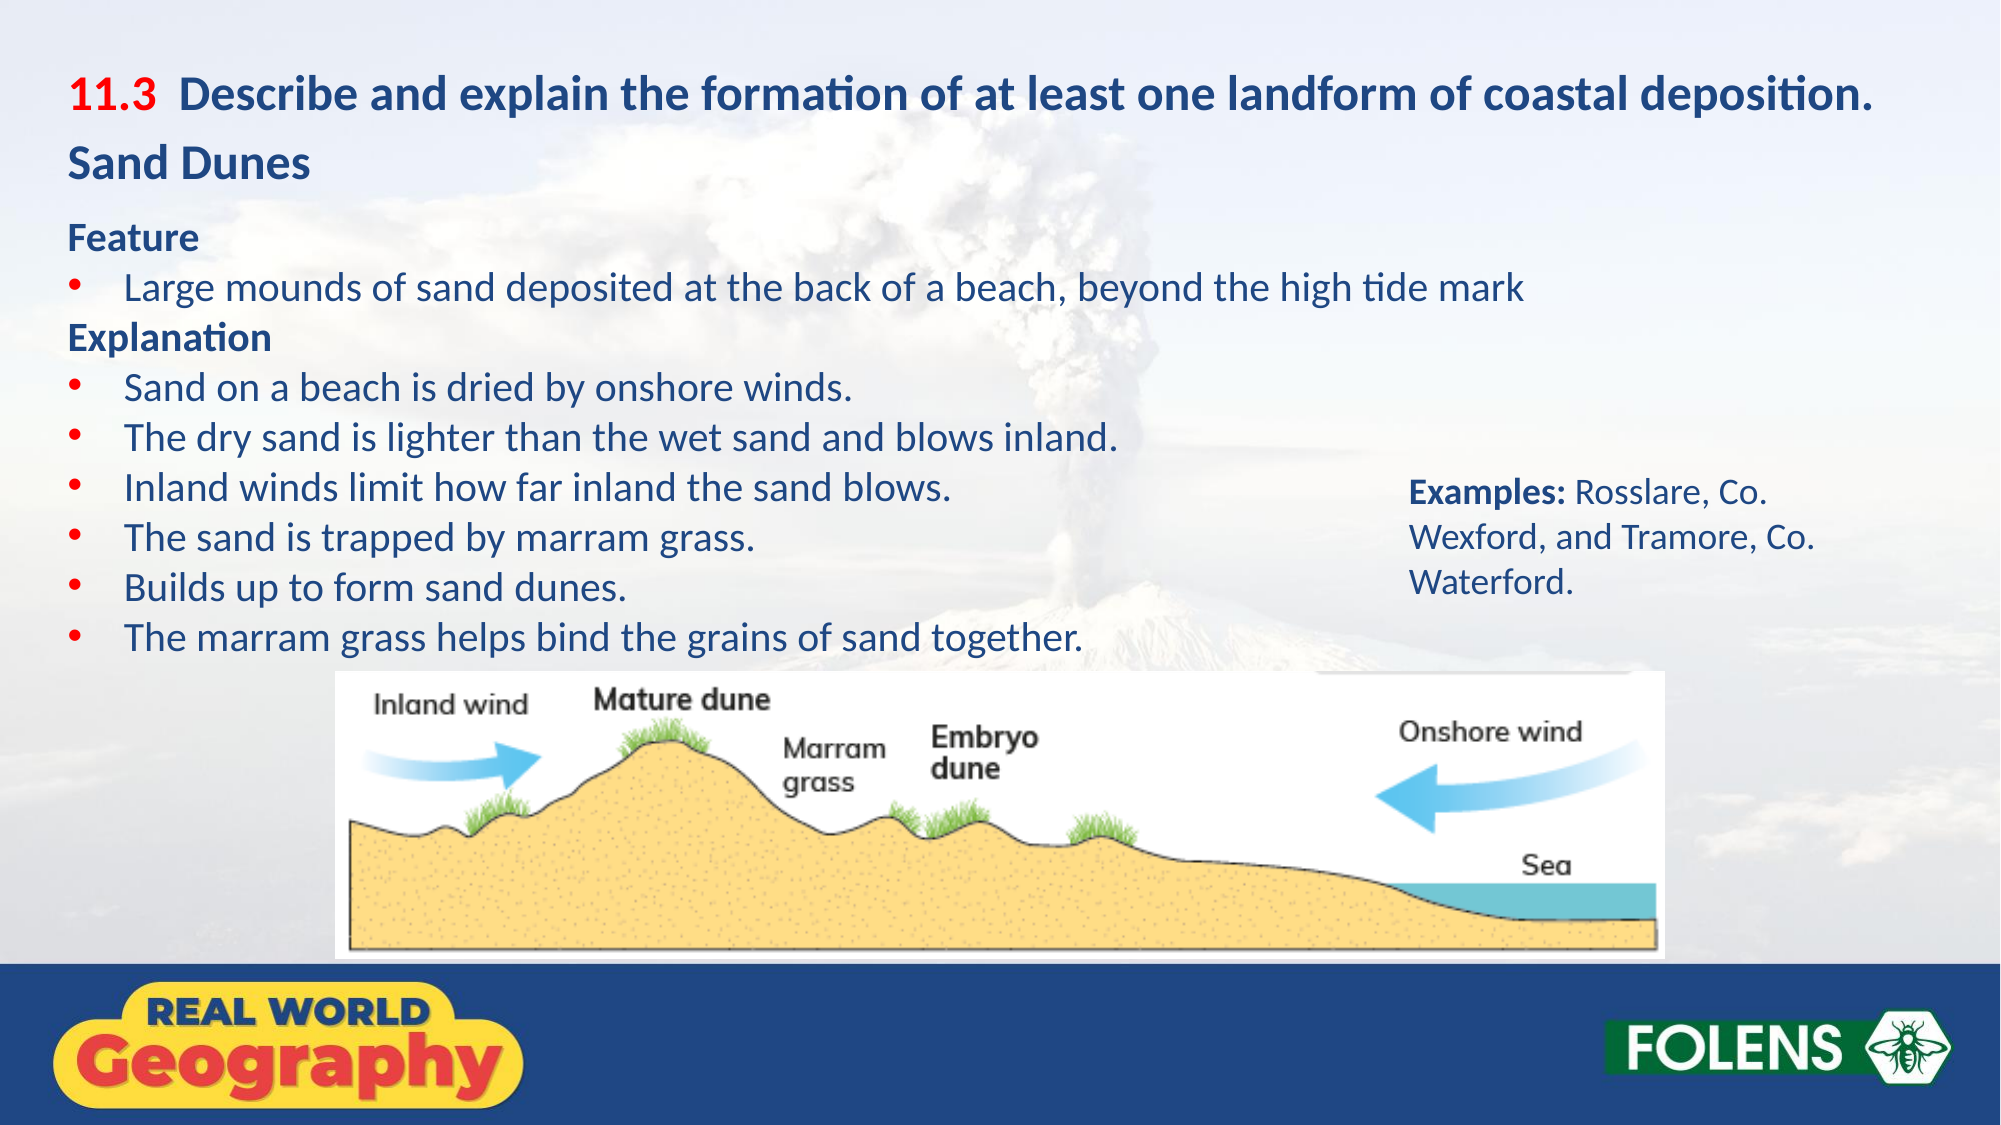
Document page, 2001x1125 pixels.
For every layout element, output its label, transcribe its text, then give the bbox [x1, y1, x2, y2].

picture [0, 0, 2001, 1125]
text_box Feature Large mounds of sand deposited at the back of a beach, beyond the high tide mark Explanation Sand on a beach is dried by onshore winds. The dry sand is lighter than the wet sand and blows inland. Inland winds limit how far inland the sand blows. The sand is trapped by marram grass. Builds up to form sand dunes. The marram grass helps bind the grains of sand together. [52, 202, 1917, 668]
text_box Examples: Rosslare, Co. Wexford, and Tramore, Co. Waterford. [1393, 460, 1867, 611]
text_box 11.3 Describe and explain the formation of at least one landform of coastal deposition. [52, 53, 1981, 129]
text_box Sand Dunes [52, 129, 502, 202]
